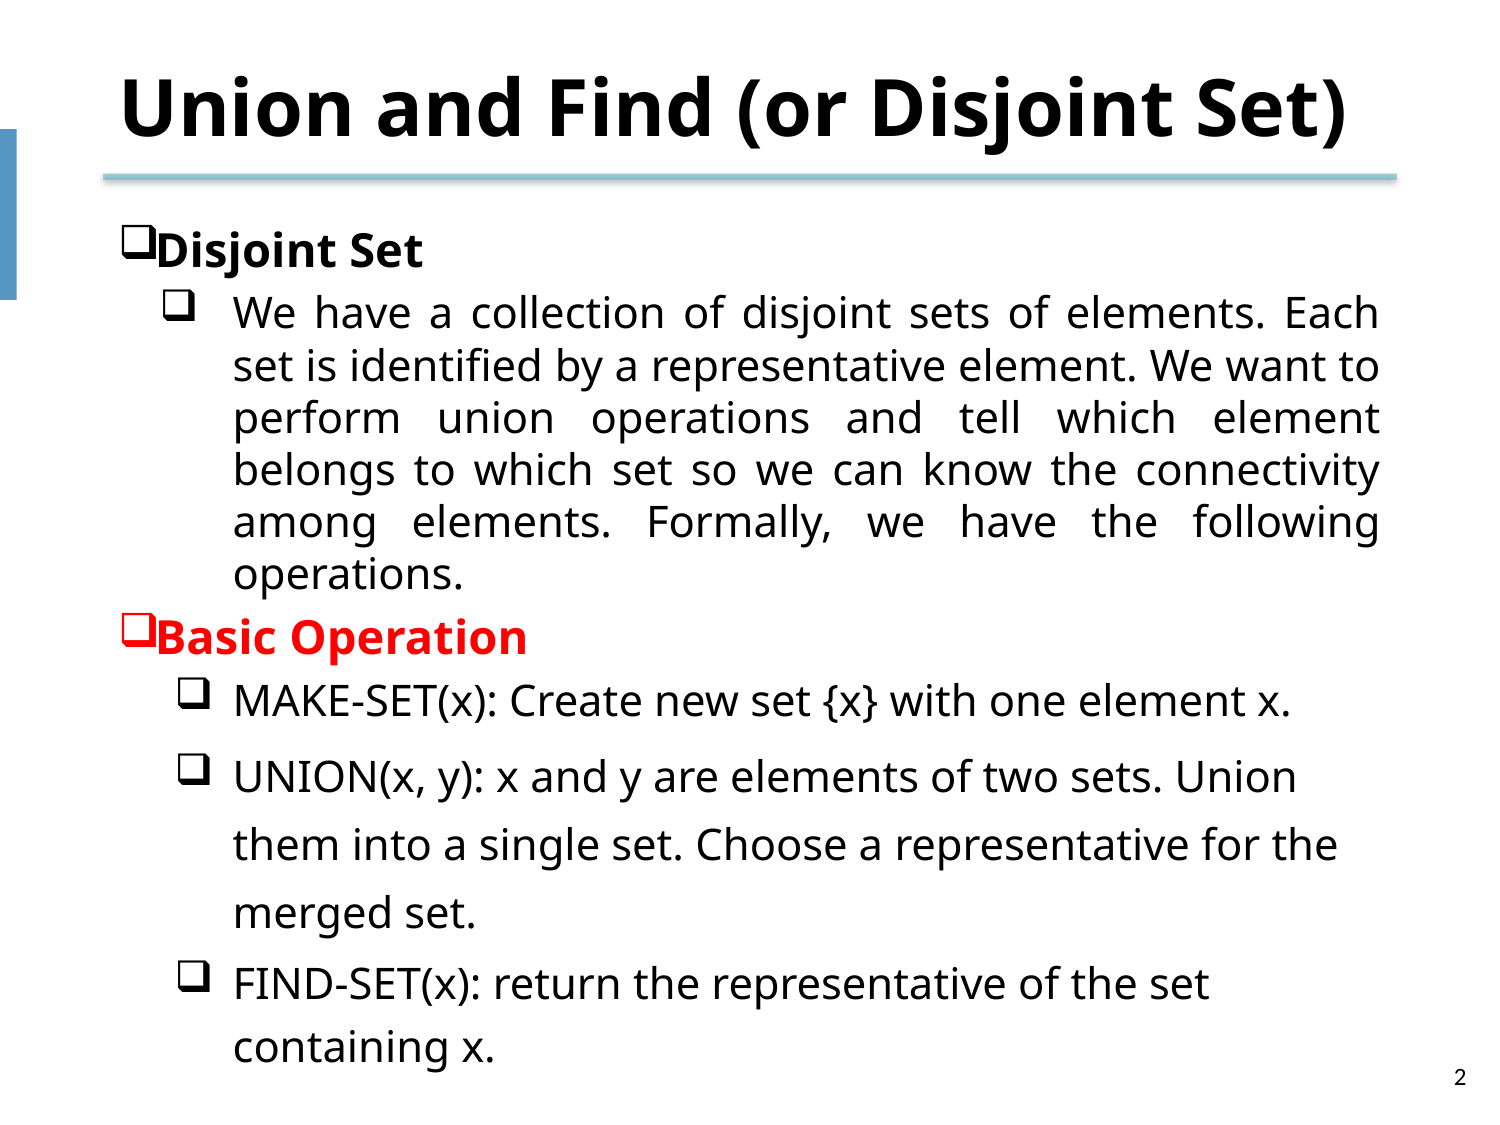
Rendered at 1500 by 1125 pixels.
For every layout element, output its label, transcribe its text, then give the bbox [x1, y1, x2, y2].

slide_number 2 [1131, 1045, 1482, 1106]
title Union and Find (or Disjoint Set) [103, 25, 1397, 185]
list Disjoint Set We have a collection of disjoint sets of elements. Each set is identified by a representative element. We want to perform union operations and tell which element belongs to which set so we can know the connectivity among elements. Formally, we have the following operations. Basic Operation MAKE-SET(x): Create new set {x} with one element x. UNION(x, y): x and y are elements of two sets. Union them into a single set. Choose a representative for the merged set. FIND-SET(x): return the representative of the set containing x. [103, 212, 1397, 1082]
